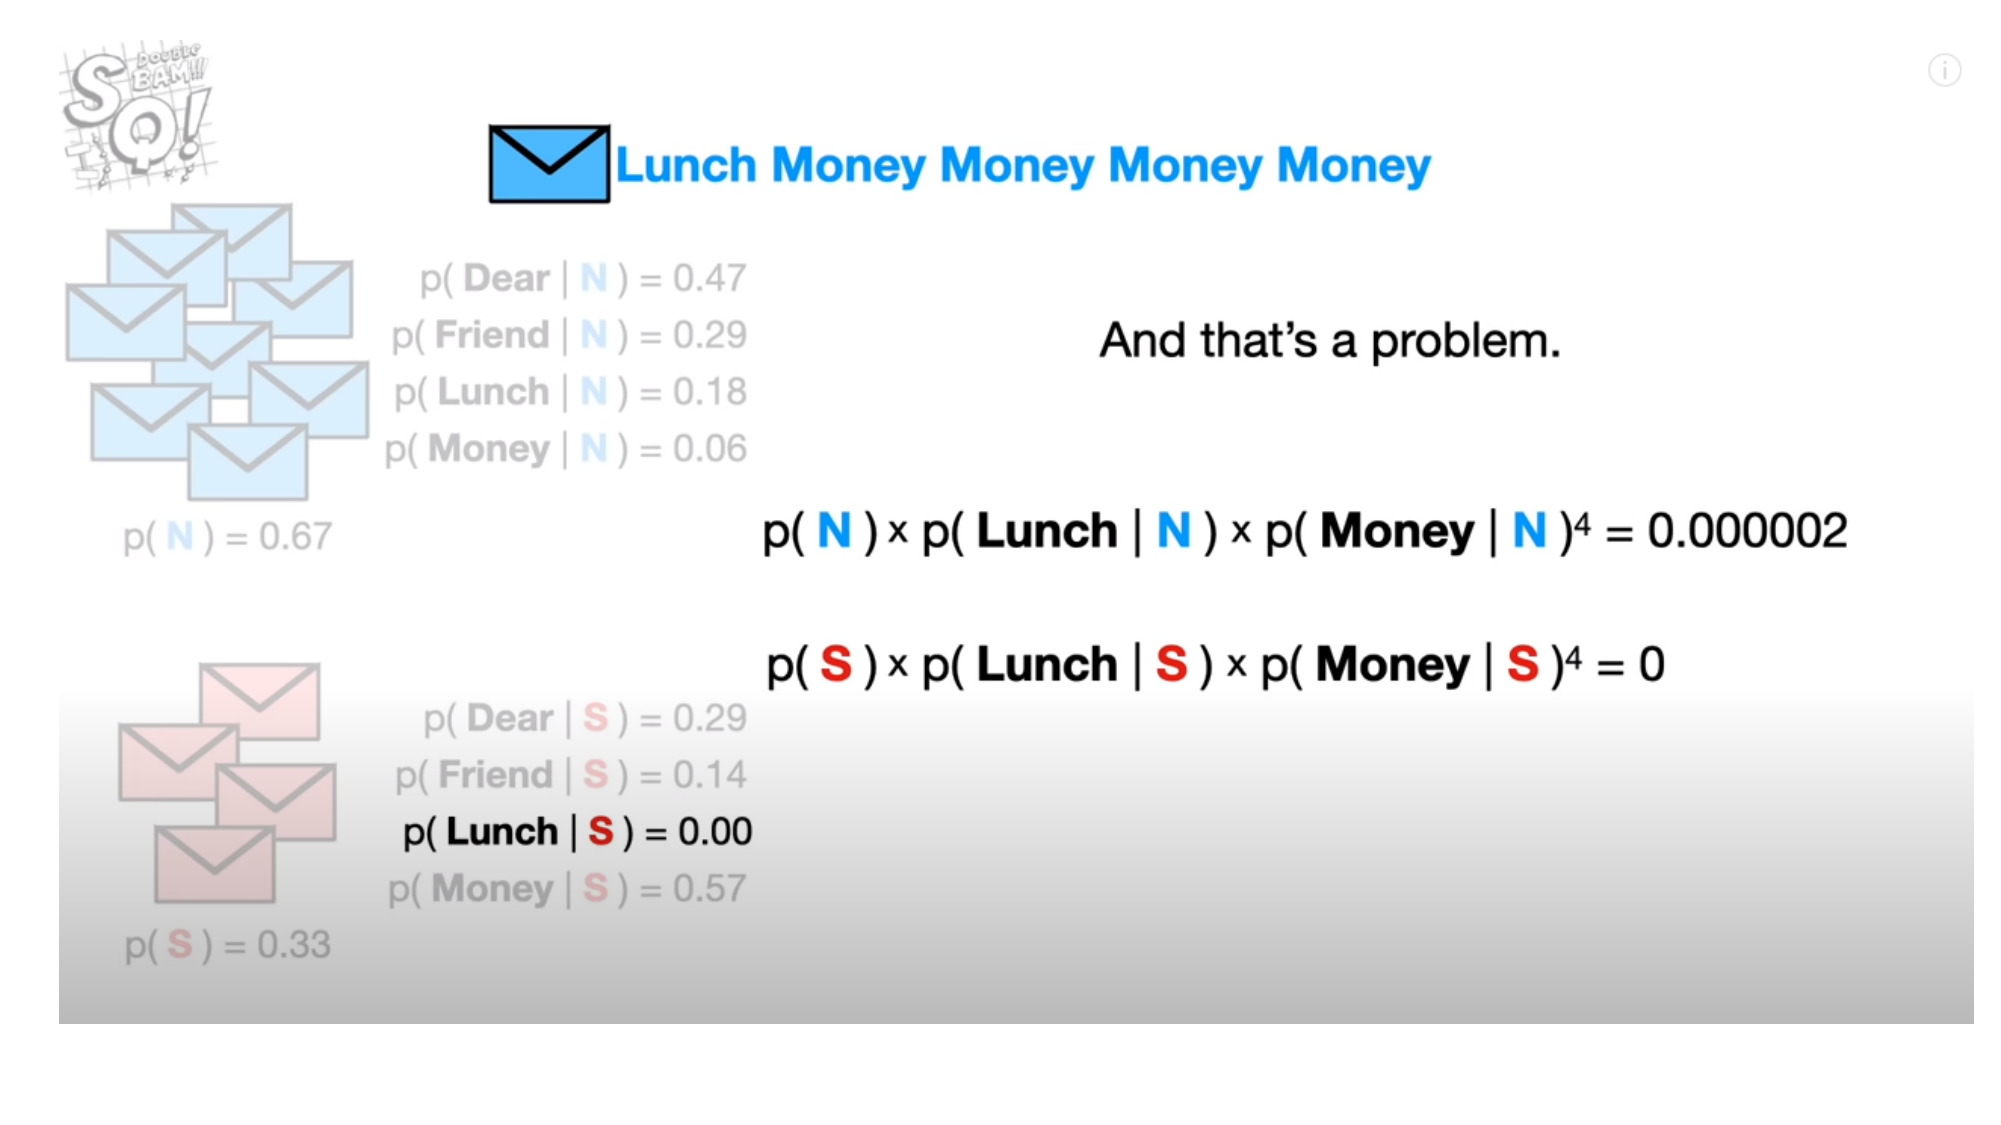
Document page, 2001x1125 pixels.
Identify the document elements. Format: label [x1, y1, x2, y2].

list [59, 40, 1974, 1024]
